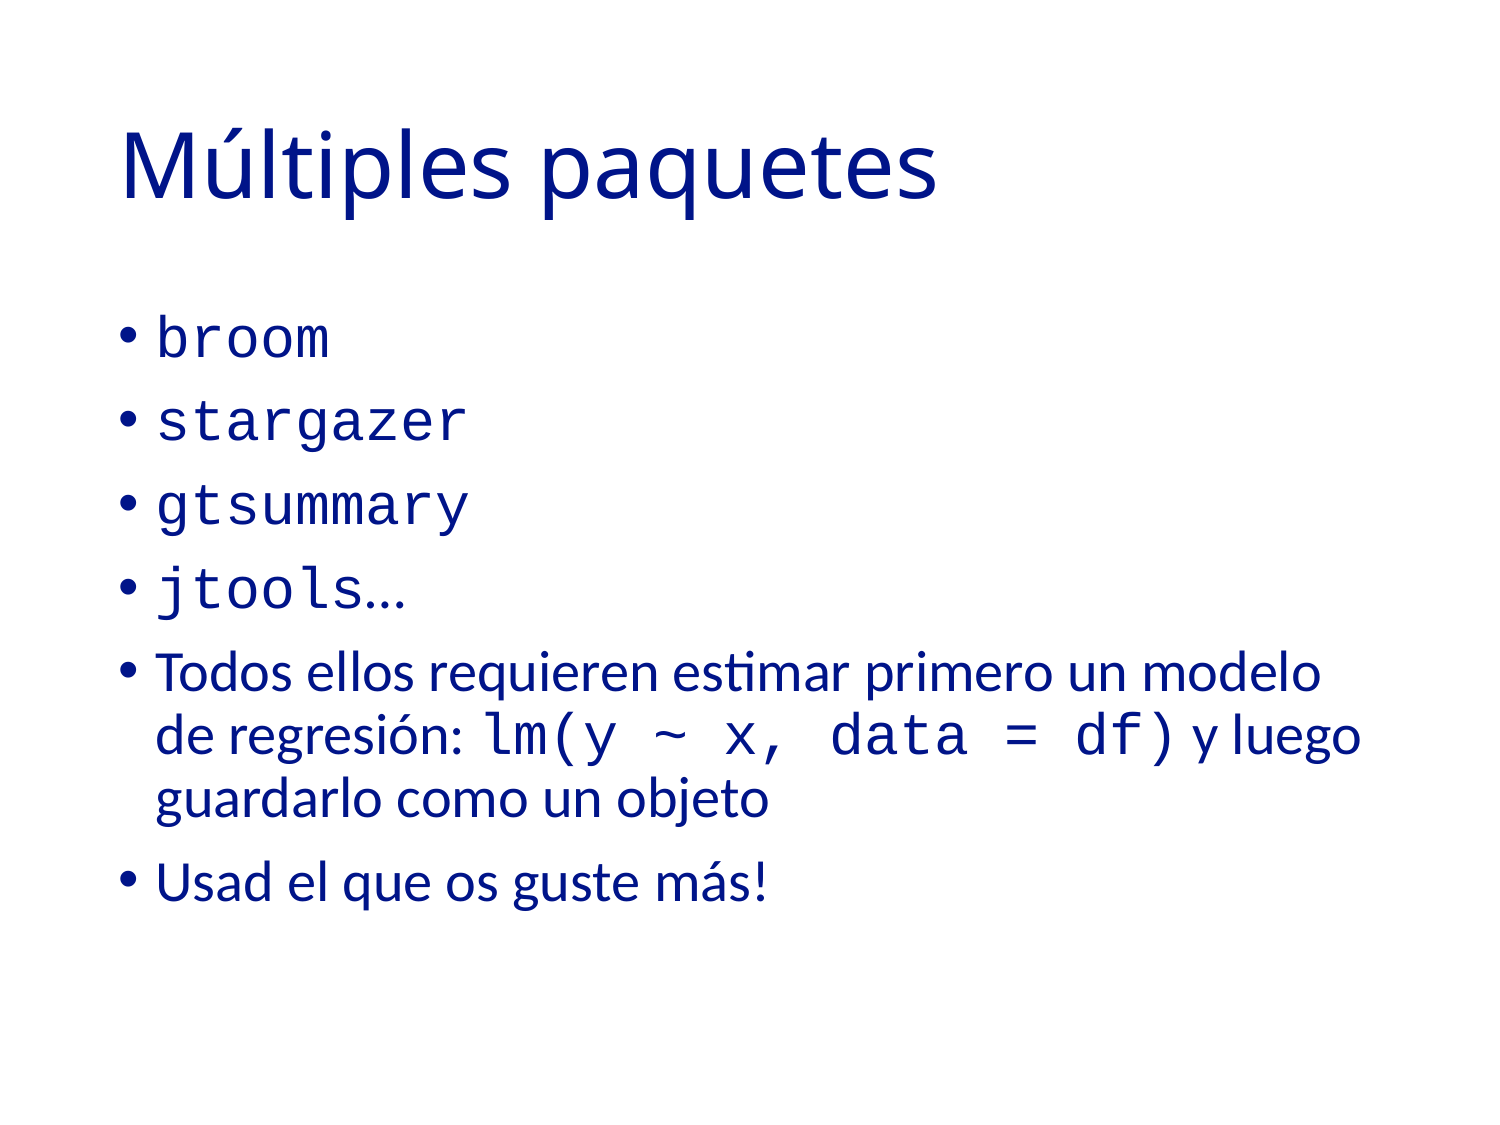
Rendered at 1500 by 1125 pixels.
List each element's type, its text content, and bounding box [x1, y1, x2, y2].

title Múltiples paquetes [103, 59, 1397, 278]
list broom stargazer gtsummary jtools… Todos ellos requieren estimar primero un modelo de regresión: lm(y ~ x, data = df) y luego guardarlo como un objeto Usad el que os guste más! [103, 299, 1397, 1014]
